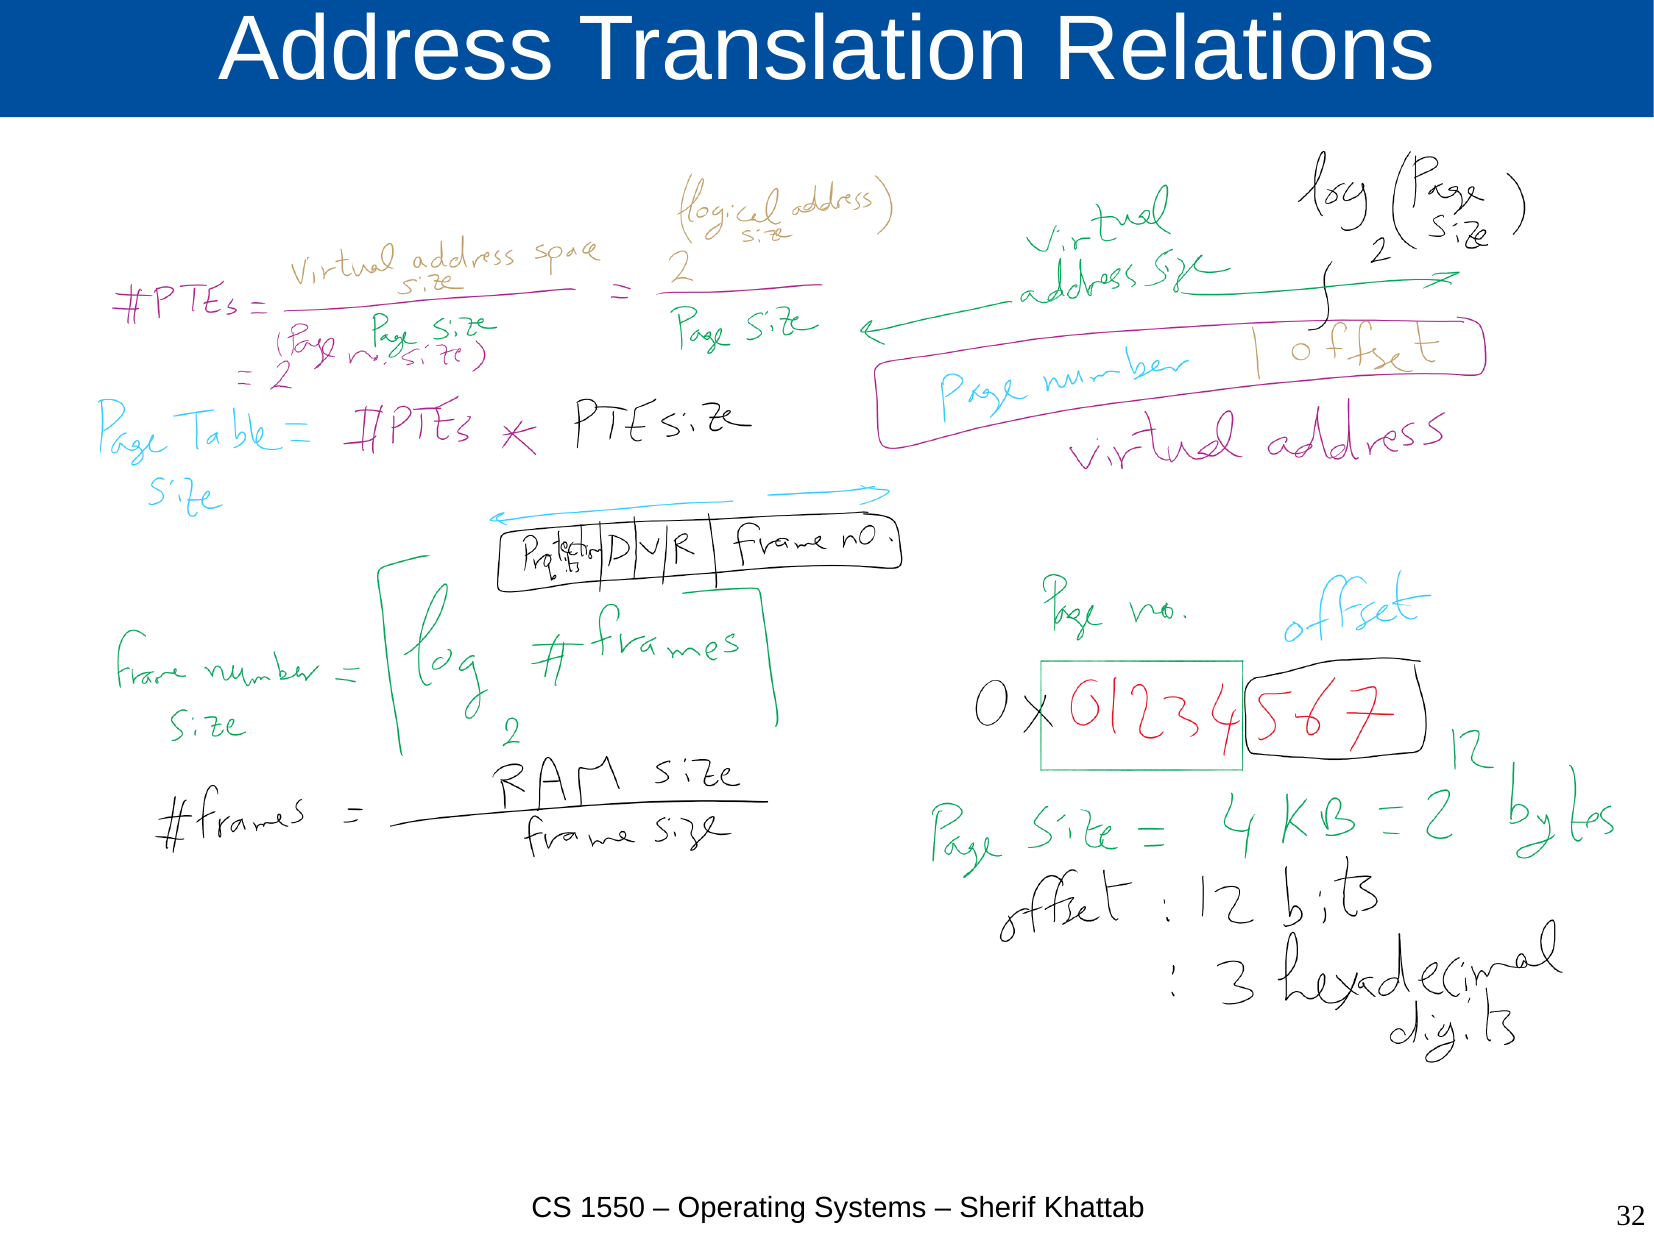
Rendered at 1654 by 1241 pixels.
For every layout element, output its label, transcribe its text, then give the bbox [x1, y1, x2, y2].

picture [94, 147, 1618, 1163]
footer CS 1550 – Operating Systems – Sherif Khattab [460, 1190, 1217, 1241]
slide_number 32 [1265, 1198, 1647, 1241]
title Address Translation Relations [0, 0, 1654, 118]
